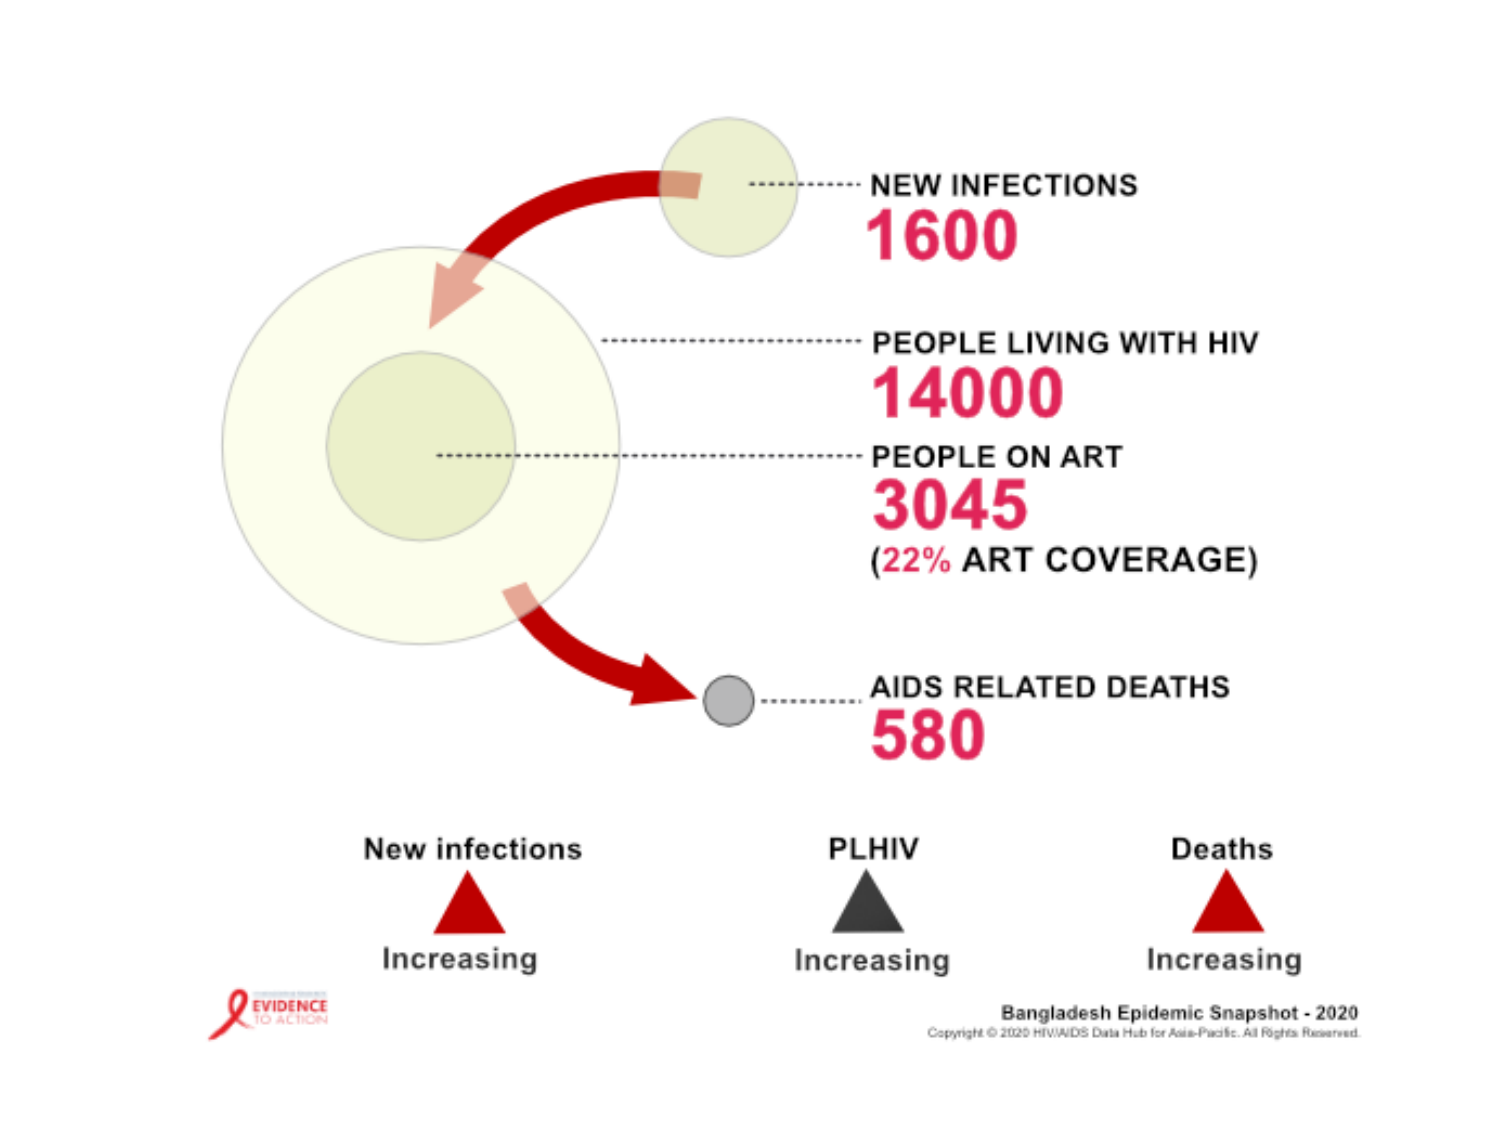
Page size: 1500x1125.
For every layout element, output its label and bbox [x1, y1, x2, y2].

list [196, 78, 1375, 1053]
